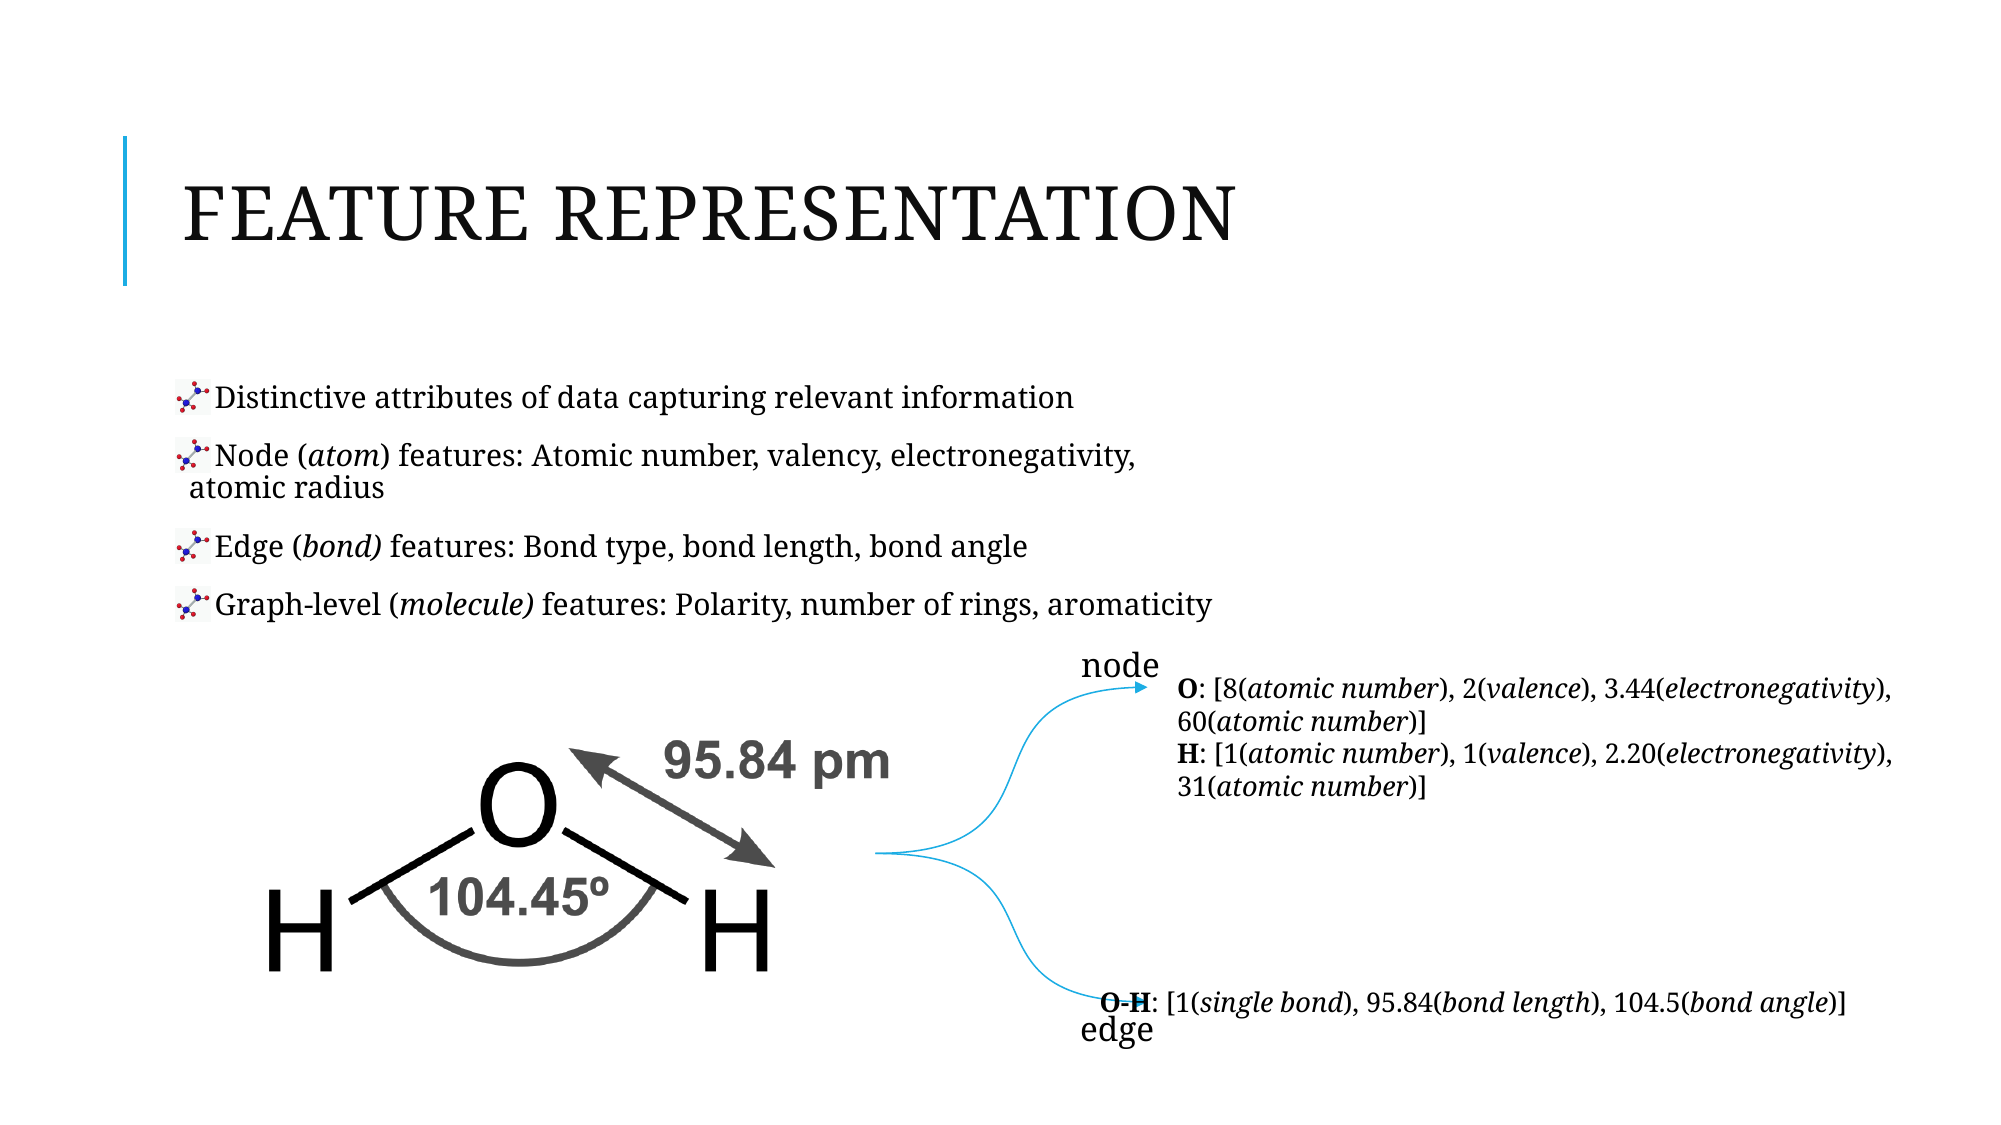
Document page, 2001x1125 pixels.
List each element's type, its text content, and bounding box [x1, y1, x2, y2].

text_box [875, 686, 1148, 849]
text_box node [1066, 636, 1175, 692]
picture [175, 586, 211, 622]
title Feature representation [168, 96, 1763, 342]
picture [237, 704, 875, 1003]
text_box edge [1065, 1011, 1169, 1056]
list Distinctive attributes of data capturing relevant information Node (atom) features: Atomic number, valency, electronegativity, atomic radius Edge (bond) features: Bond type, bond length, bond angle Graph-level (molecule) features: Polarity, number of rings, aromaticity [168, 375, 1238, 655]
picture [175, 437, 211, 473]
text_box O-H: [1(single bond), 95.84(bond length), 104.5(bond angle)] [1084, 978, 1862, 1026]
picture [175, 379, 211, 415]
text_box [875, 853, 1148, 1003]
text_box O: [8(atomic number), 2(valence), 3.44(electronegativity), 60(atomic number)] H: [1(atomic number), 1(valence), 2.20(electronegativity), 31(atomic number)] [1162, 664, 1946, 810]
picture [175, 528, 211, 564]
